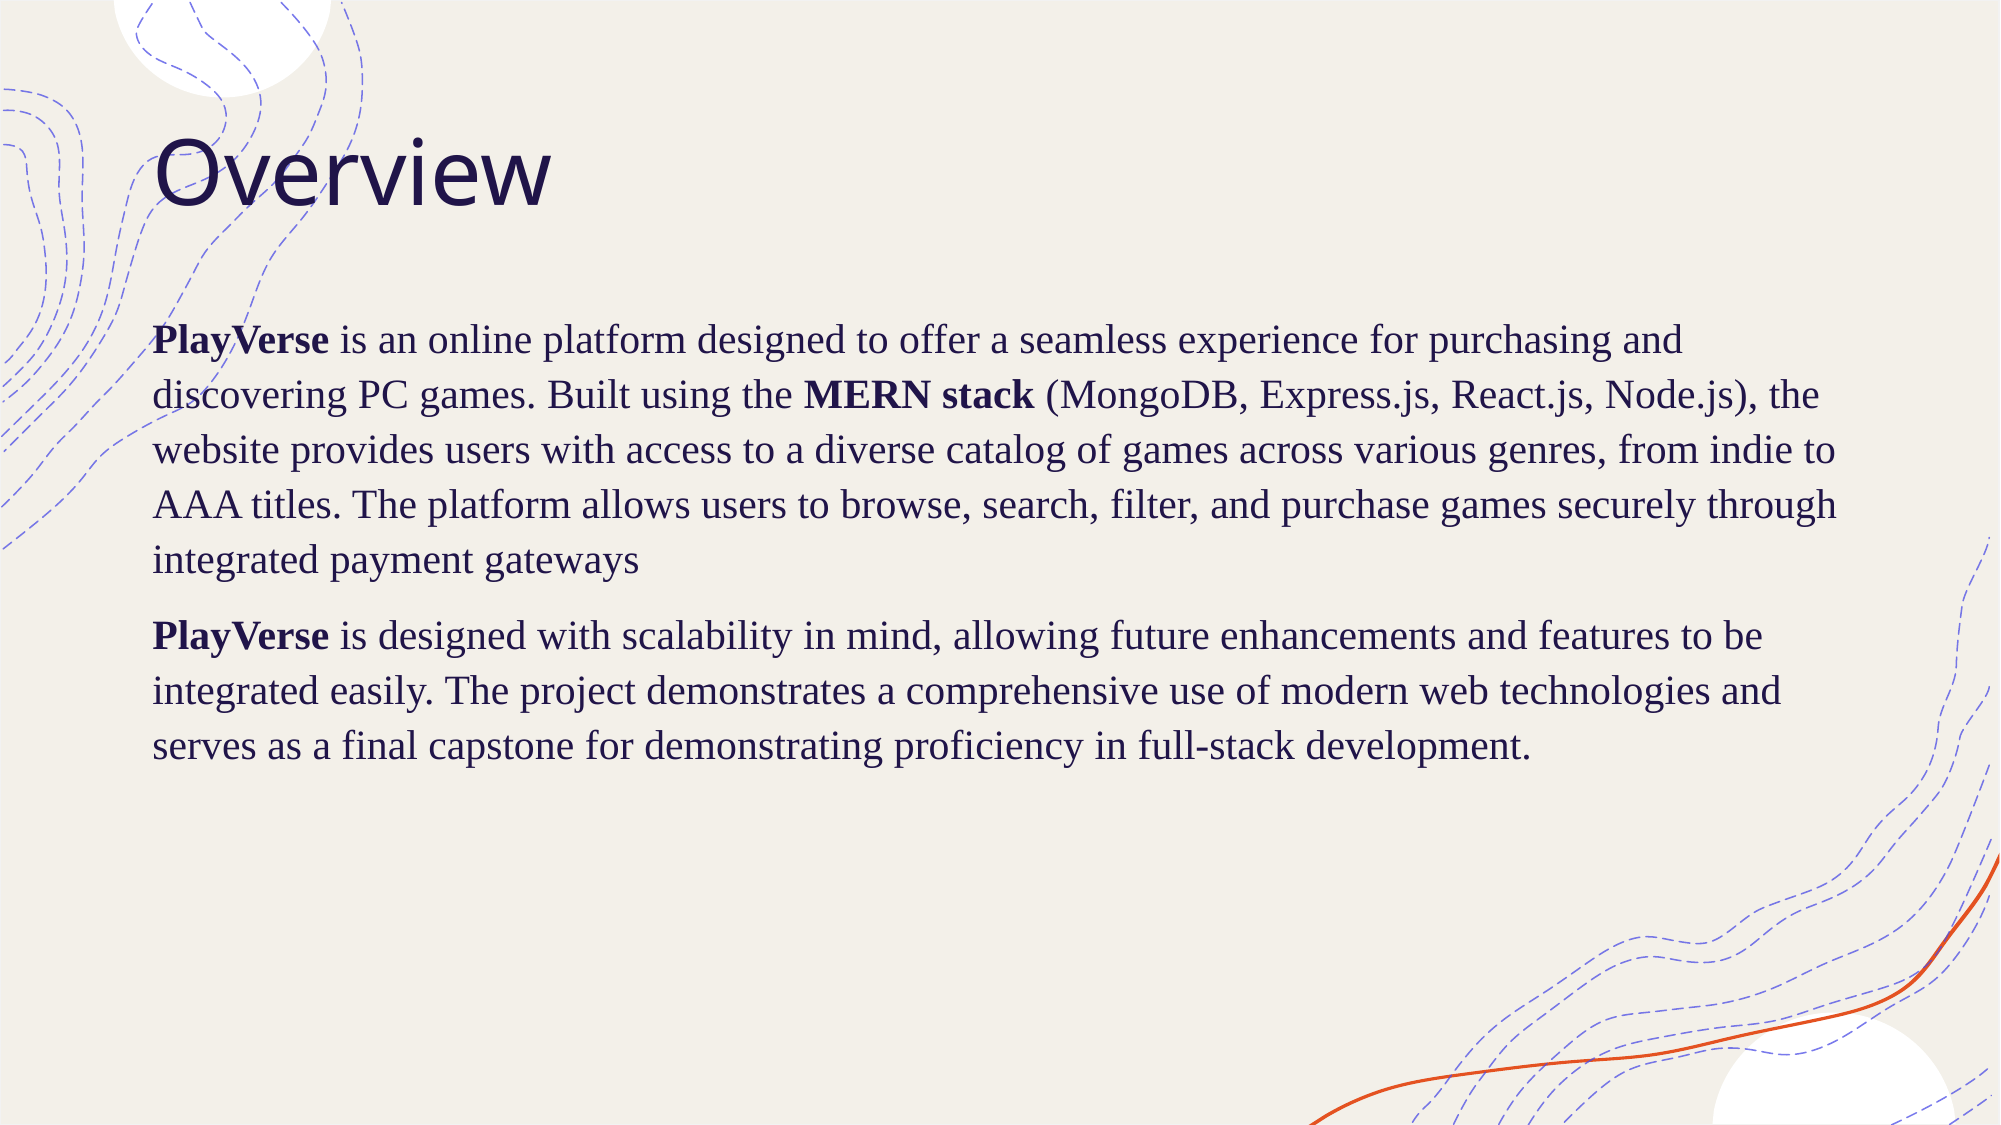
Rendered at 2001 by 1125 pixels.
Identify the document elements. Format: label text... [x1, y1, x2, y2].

title Overview [137, 59, 1863, 278]
list PlayVerse is an online platform designed to offer a seamless experience for purchasing and discovering PC games. Built using the MERN stack (MongoDB, Express.js, React.js, Node.js), the website provides users with access to a diverse catalog of games across various genres, from indie to AAA titles. The platform allows users to browse, search, filter, and purchase games securely through integrated payment gateways PlayVerse is designed with scalability in mind, allowing future enhancements and features to be integrated easily. The project demonstrates a comprehensive use of modern web technologies and serves as a final capstone for demonstrating proficiency in full-stack development. [137, 299, 1863, 1014]
